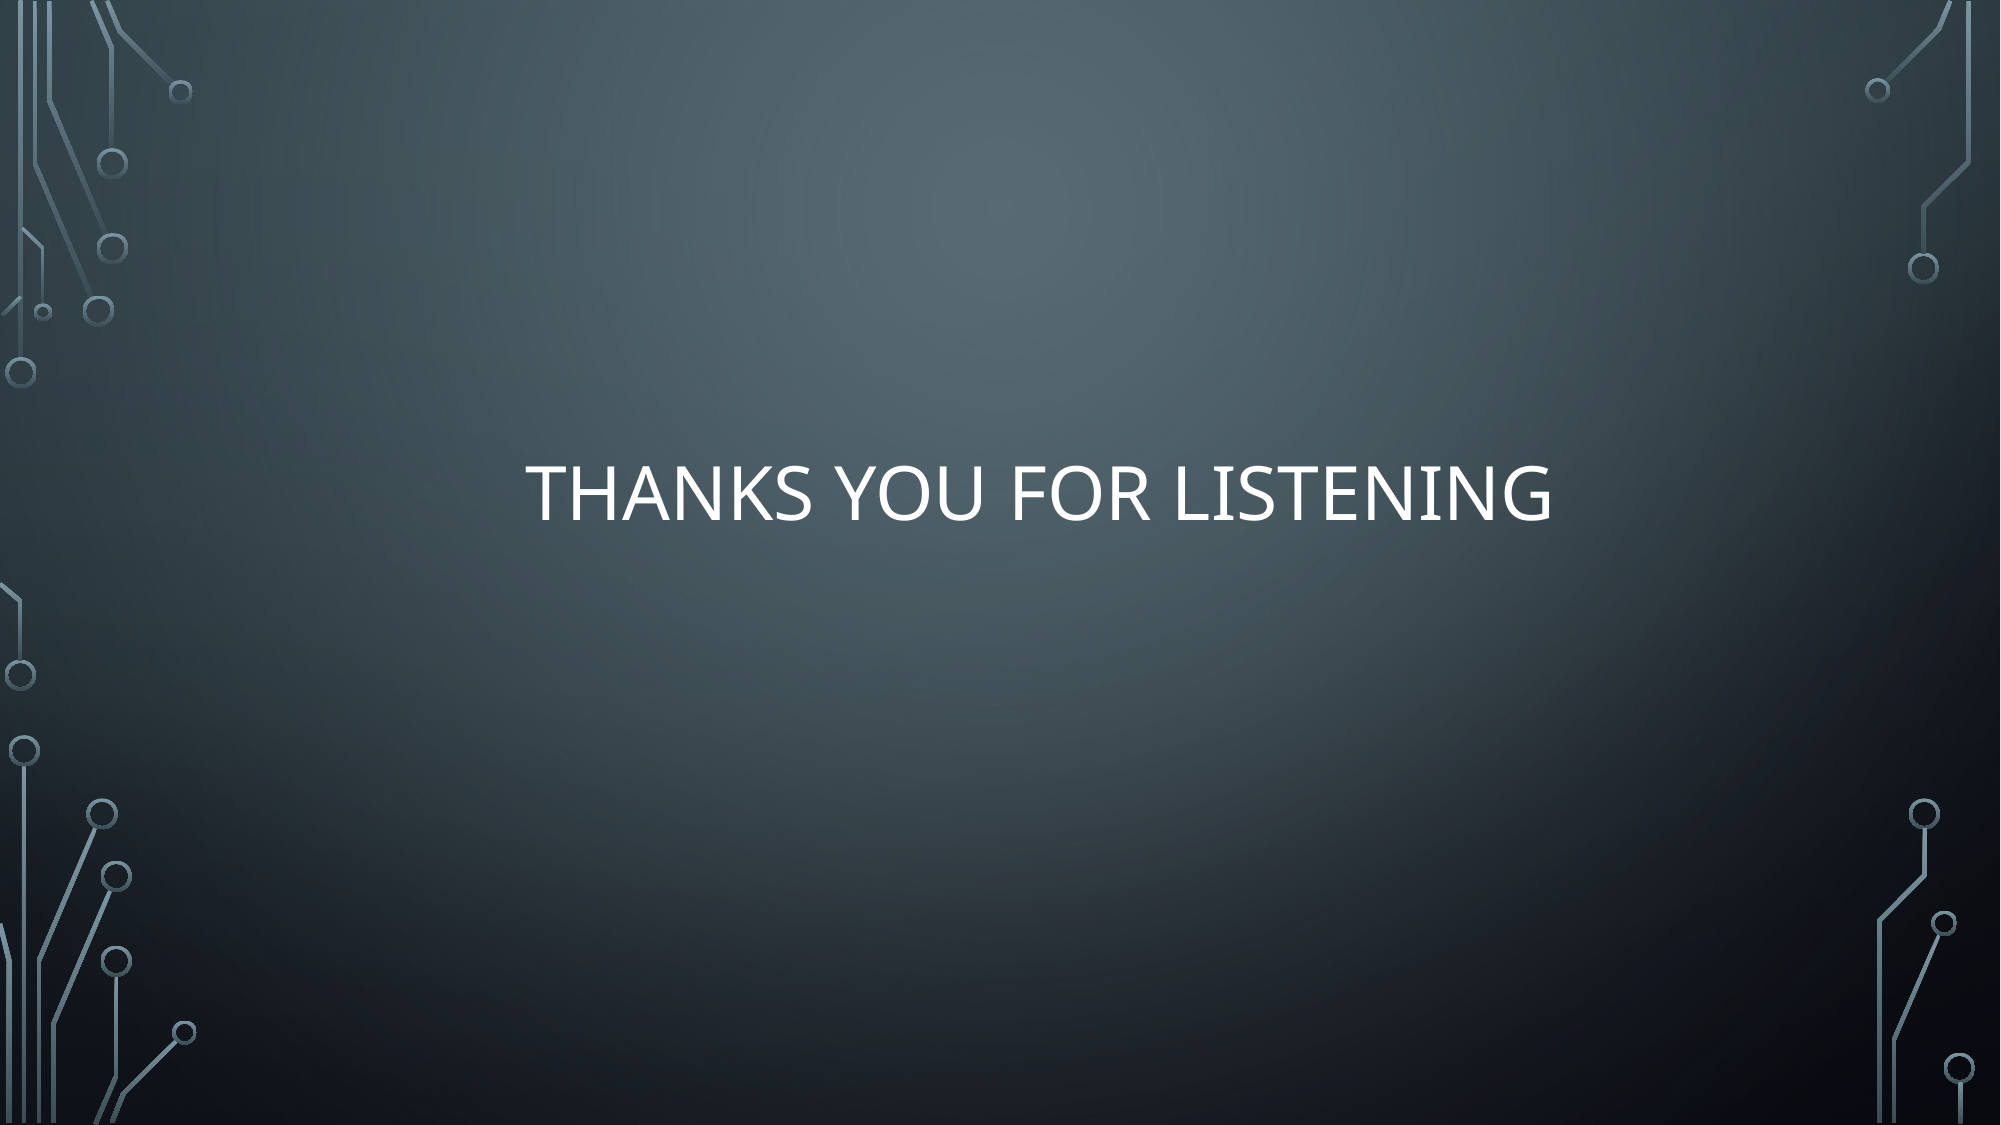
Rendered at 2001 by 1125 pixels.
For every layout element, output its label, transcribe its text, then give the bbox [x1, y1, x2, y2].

title Thanks you for Listening [228, 374, 1854, 618]
